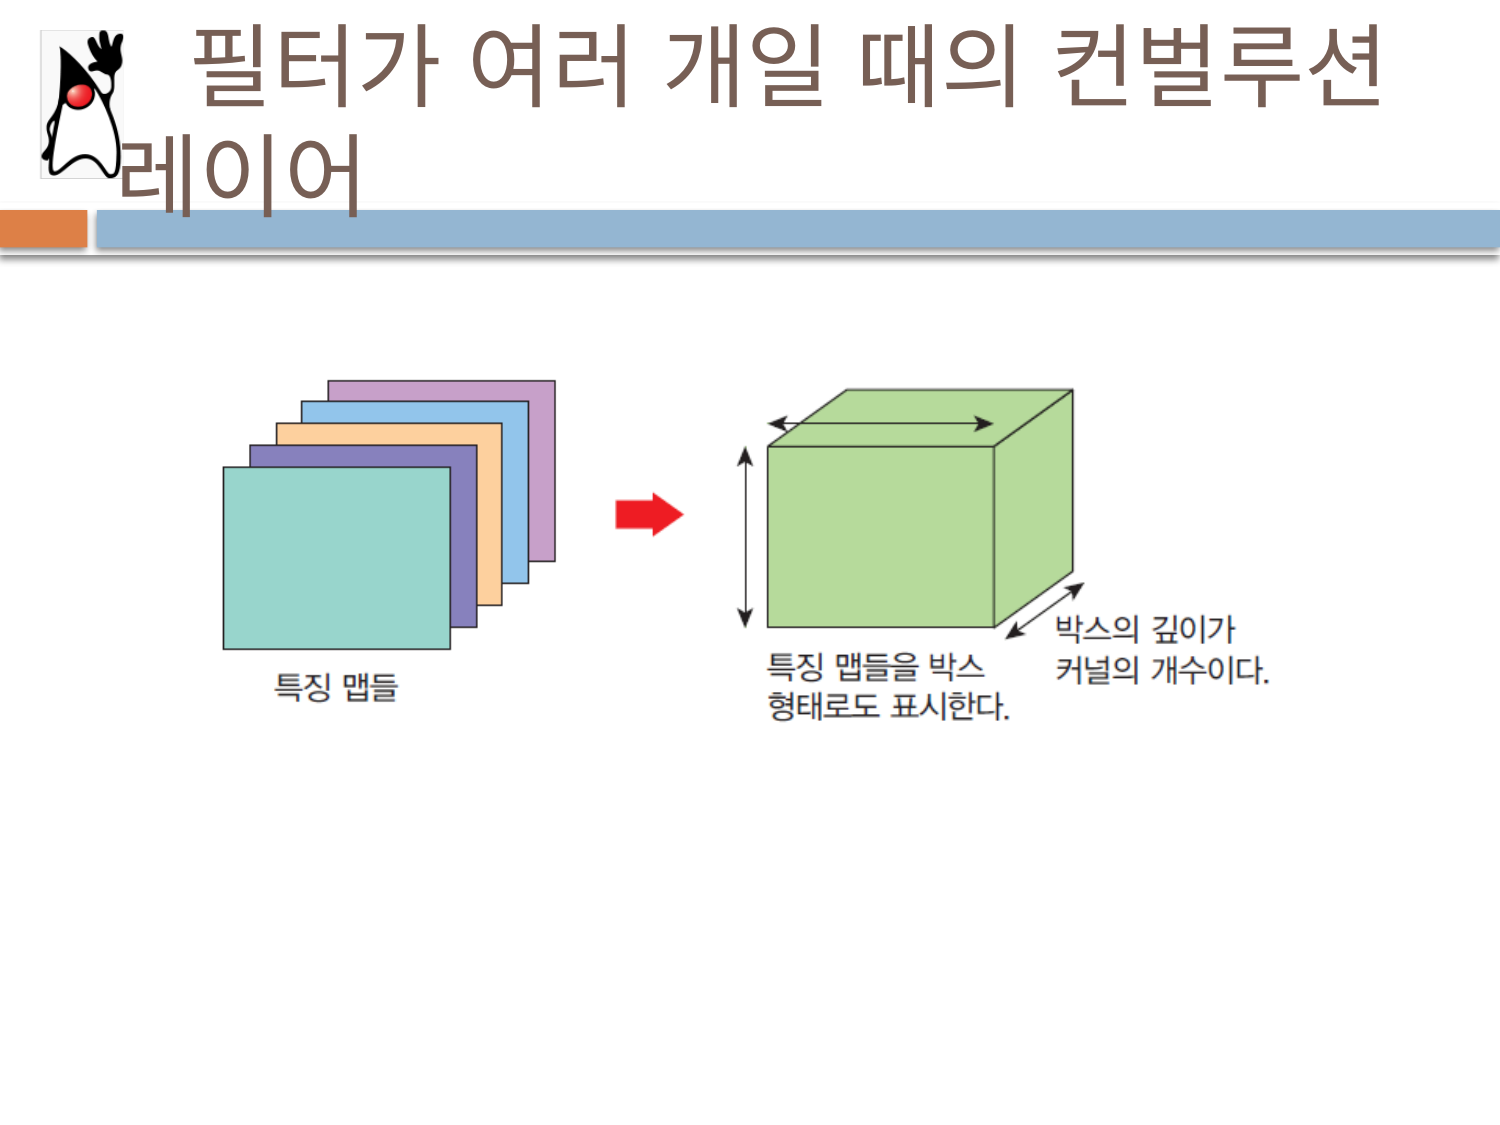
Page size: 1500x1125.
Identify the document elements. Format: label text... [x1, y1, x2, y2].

title 필터가 여러 개일 때의 컨벌루션 레이어 [100, 37, 1438, 200]
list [187, 349, 1313, 746]
picture [39, 30, 124, 179]
